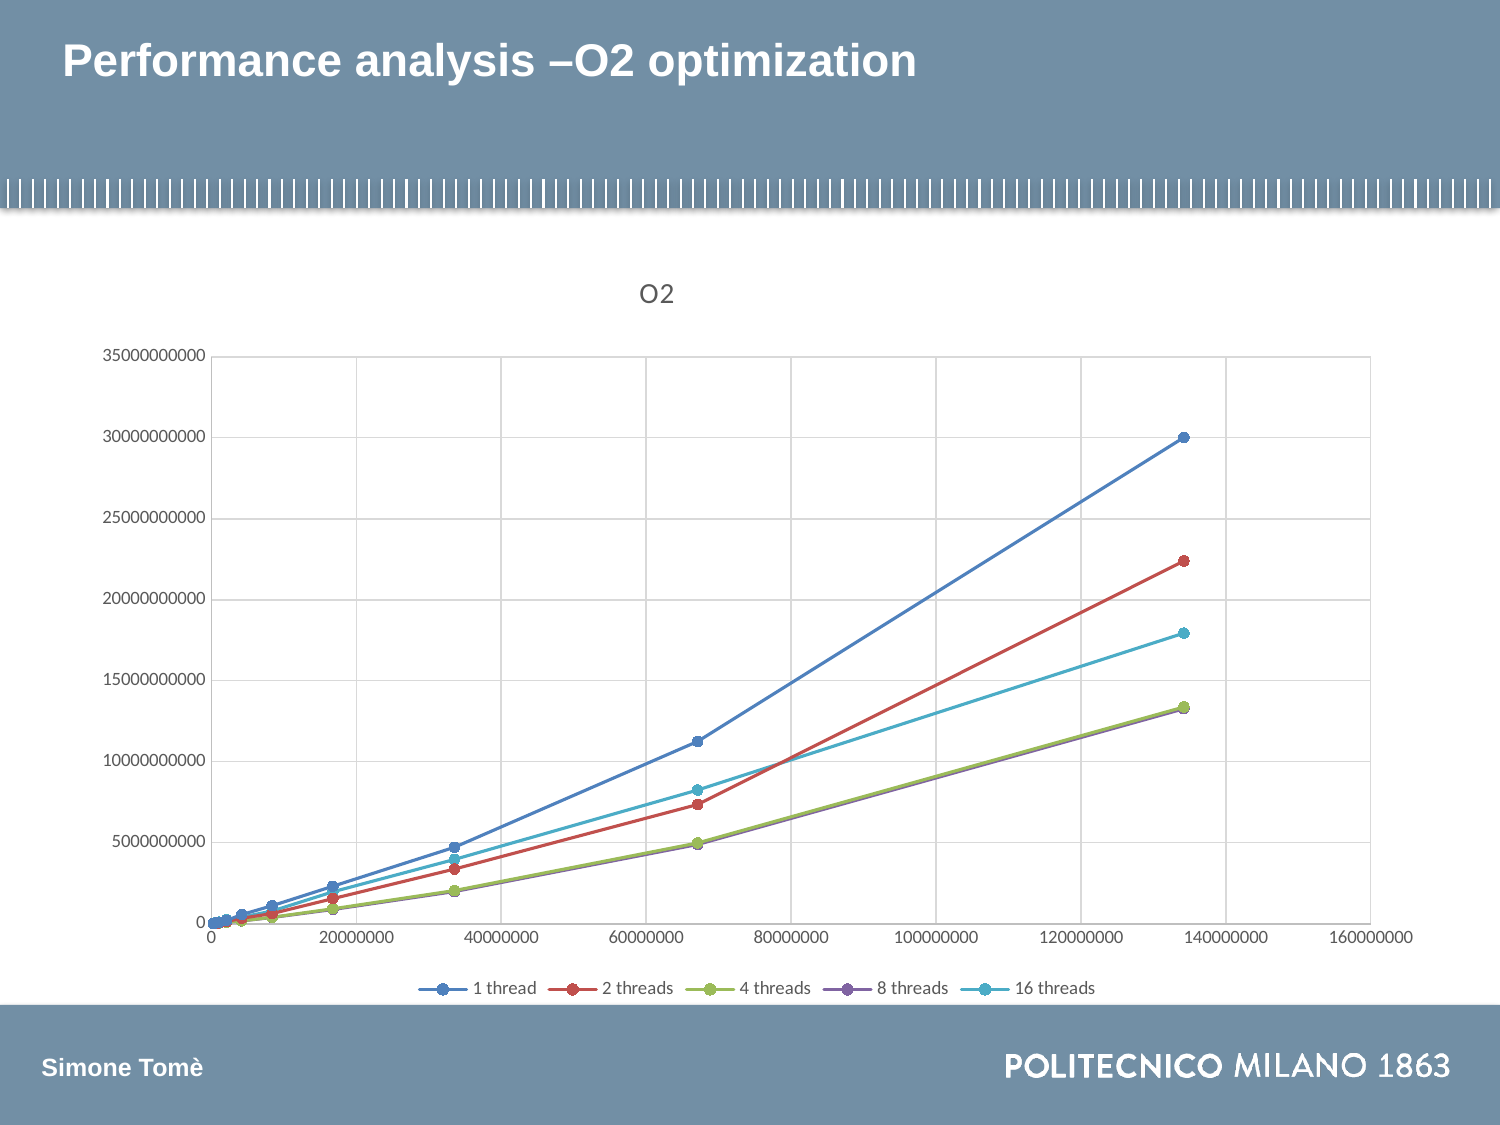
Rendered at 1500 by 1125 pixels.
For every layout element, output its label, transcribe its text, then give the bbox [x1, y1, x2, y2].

picture [999, 1041, 1456, 1089]
chart [74, 262, 1441, 1006]
title Performance analysis –O2 optimization [47, 22, 1455, 161]
